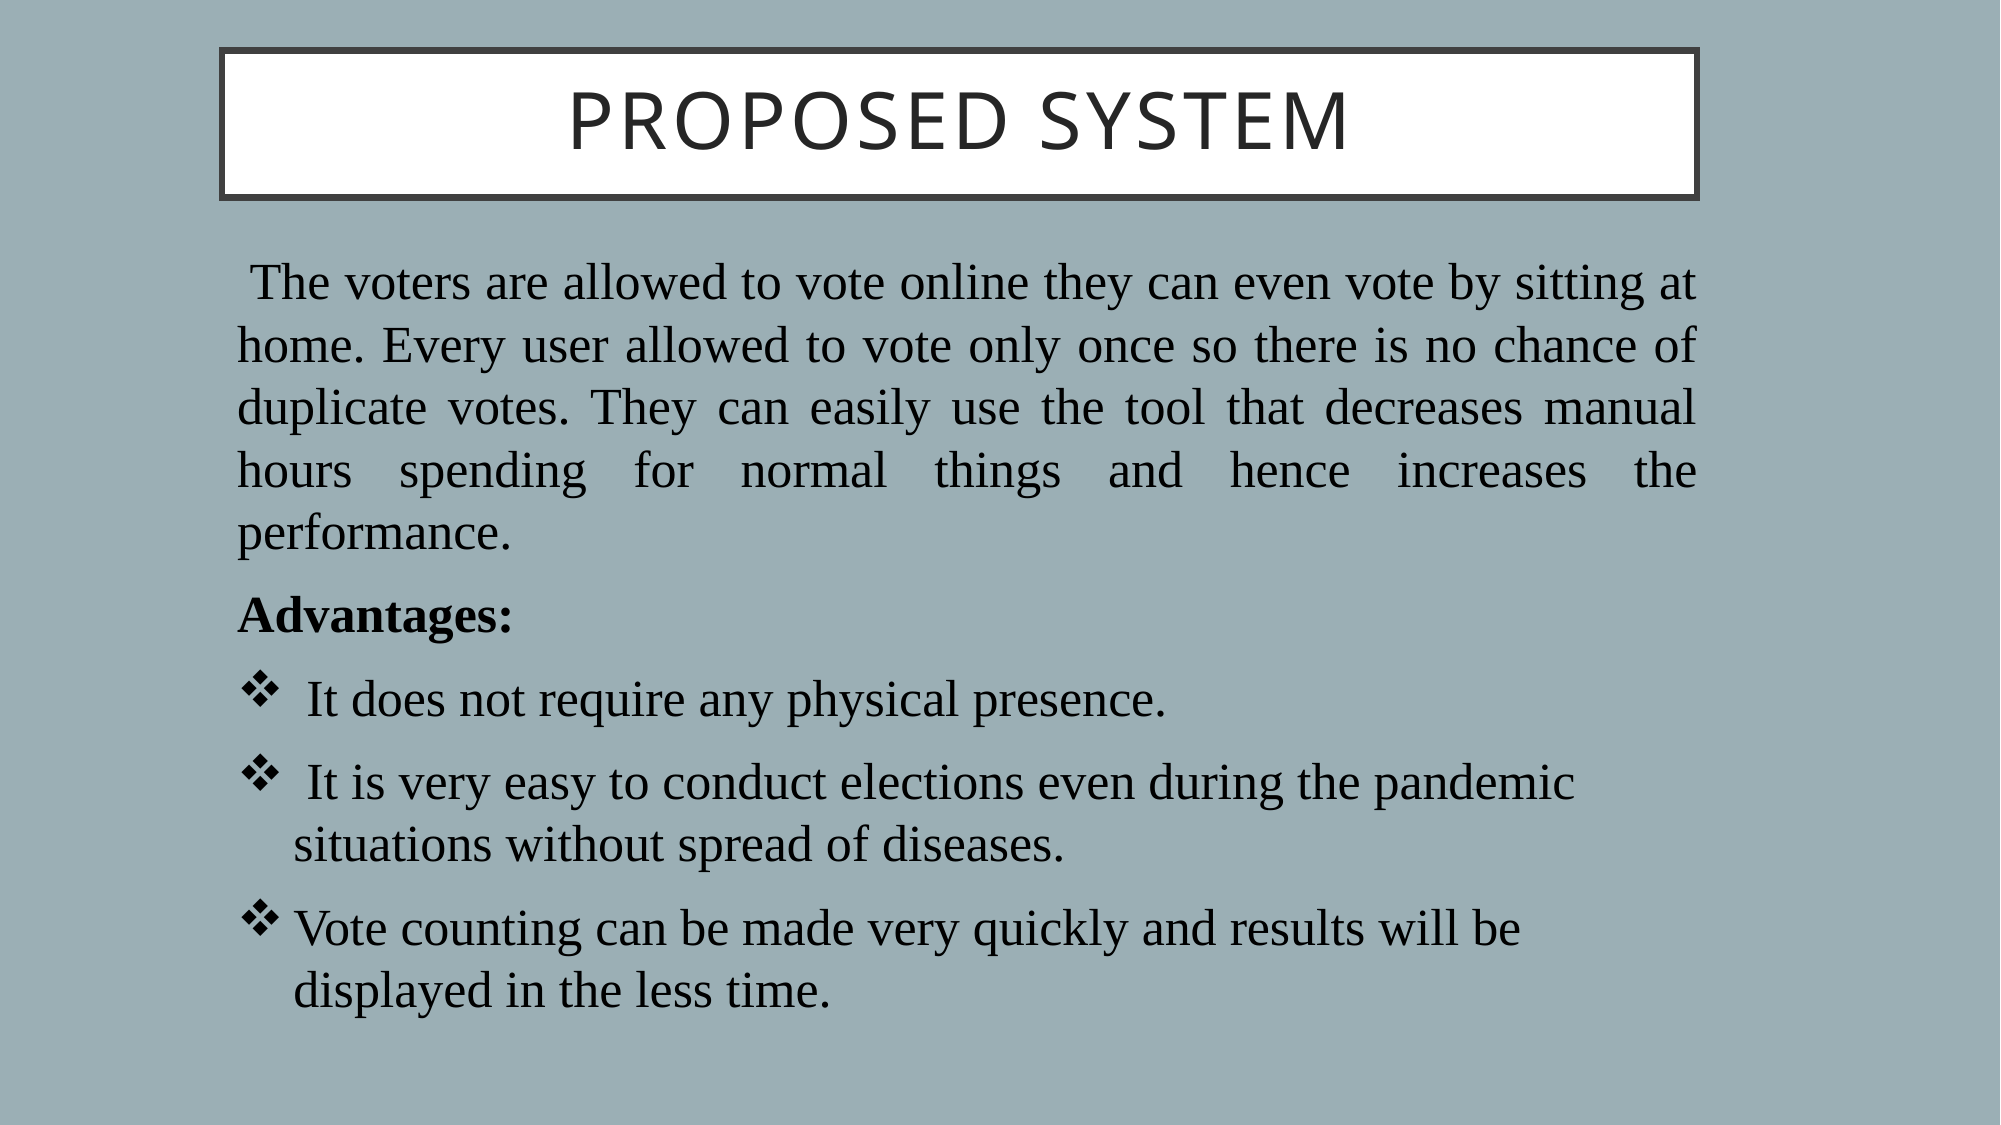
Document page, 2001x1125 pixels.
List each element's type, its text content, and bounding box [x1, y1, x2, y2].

text_box PROPOSED SYSTEM [221, 50, 1697, 198]
subtitle The voters are allowed to vote online they can even vote by sitting at home. Every user allowed to vote only once so there is no chance of duplicate votes. They can easily use the tool that decreases manual hours spending for normal things and hence increases the performance. Advantages: It does not require any physical presence. It is very easy to conduct elections even during the pandemic situations without spread of diseases. Vote counting can be made very quickly and results will be displayed in the less time. [221, 239, 1713, 1125]
